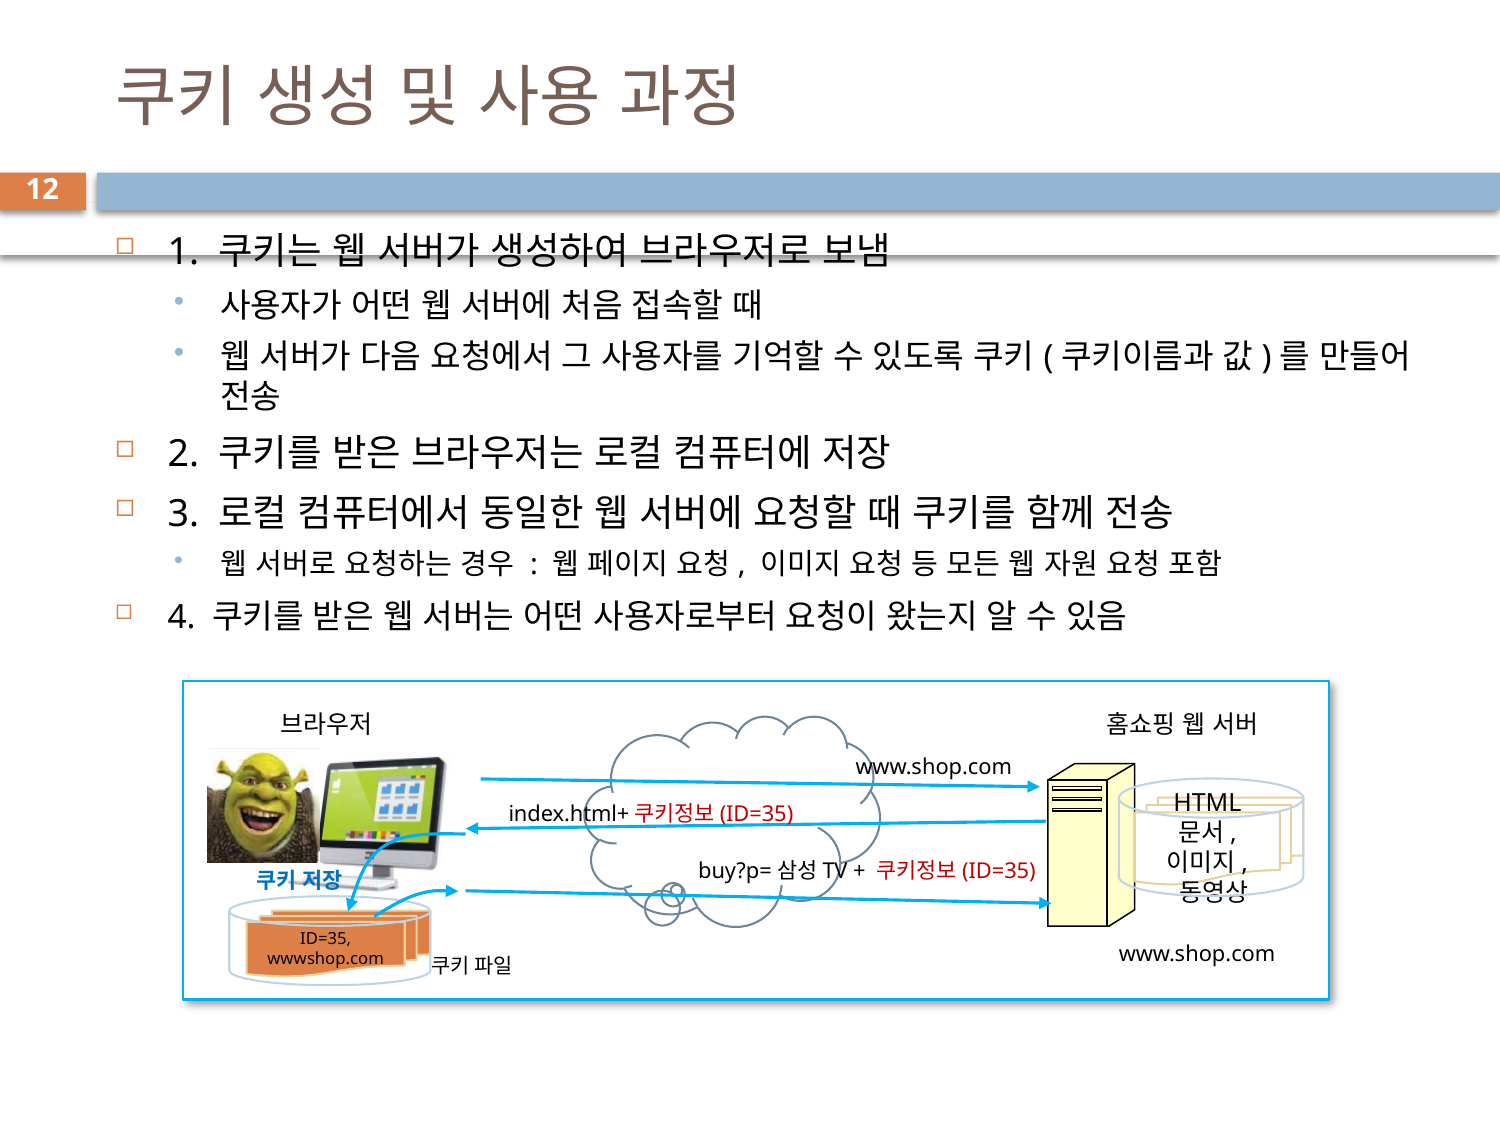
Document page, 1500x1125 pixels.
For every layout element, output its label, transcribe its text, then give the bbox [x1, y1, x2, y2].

title 쿠키 생성 및 사용 과정 [100, 37, 1438, 149]
list 1. 쿠키는 웹 서버가 생성하여 브라우저로 보냄 사용자가 어떤 웹 서버에 처음 접속할 때 웹 서버가 다음 요청에서 그 사용자를 기억할 수 있도록 쿠키(쿠키이름과 값)를 만들어 전송 2. 쿠키를 받은 브라우저는 로컬 컴퓨터에 저장 3. 로컬 컴퓨터에서 동일한 웹 서버에 요청할 때 쿠키를 함께 전송 웹 서버로 요청하는 경우 : 웹 페이지 요청, 이미지 요청 등 모든 웹 자원 요청 포함 4. 쿠키를 받은 웹 서버는 어떤 사용자로부터 요청이 왔는지 알 수 있음 [100, 219, 1438, 1047]
slide_number 12 [0, 170, 87, 211]
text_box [182, 680, 1330, 1000]
